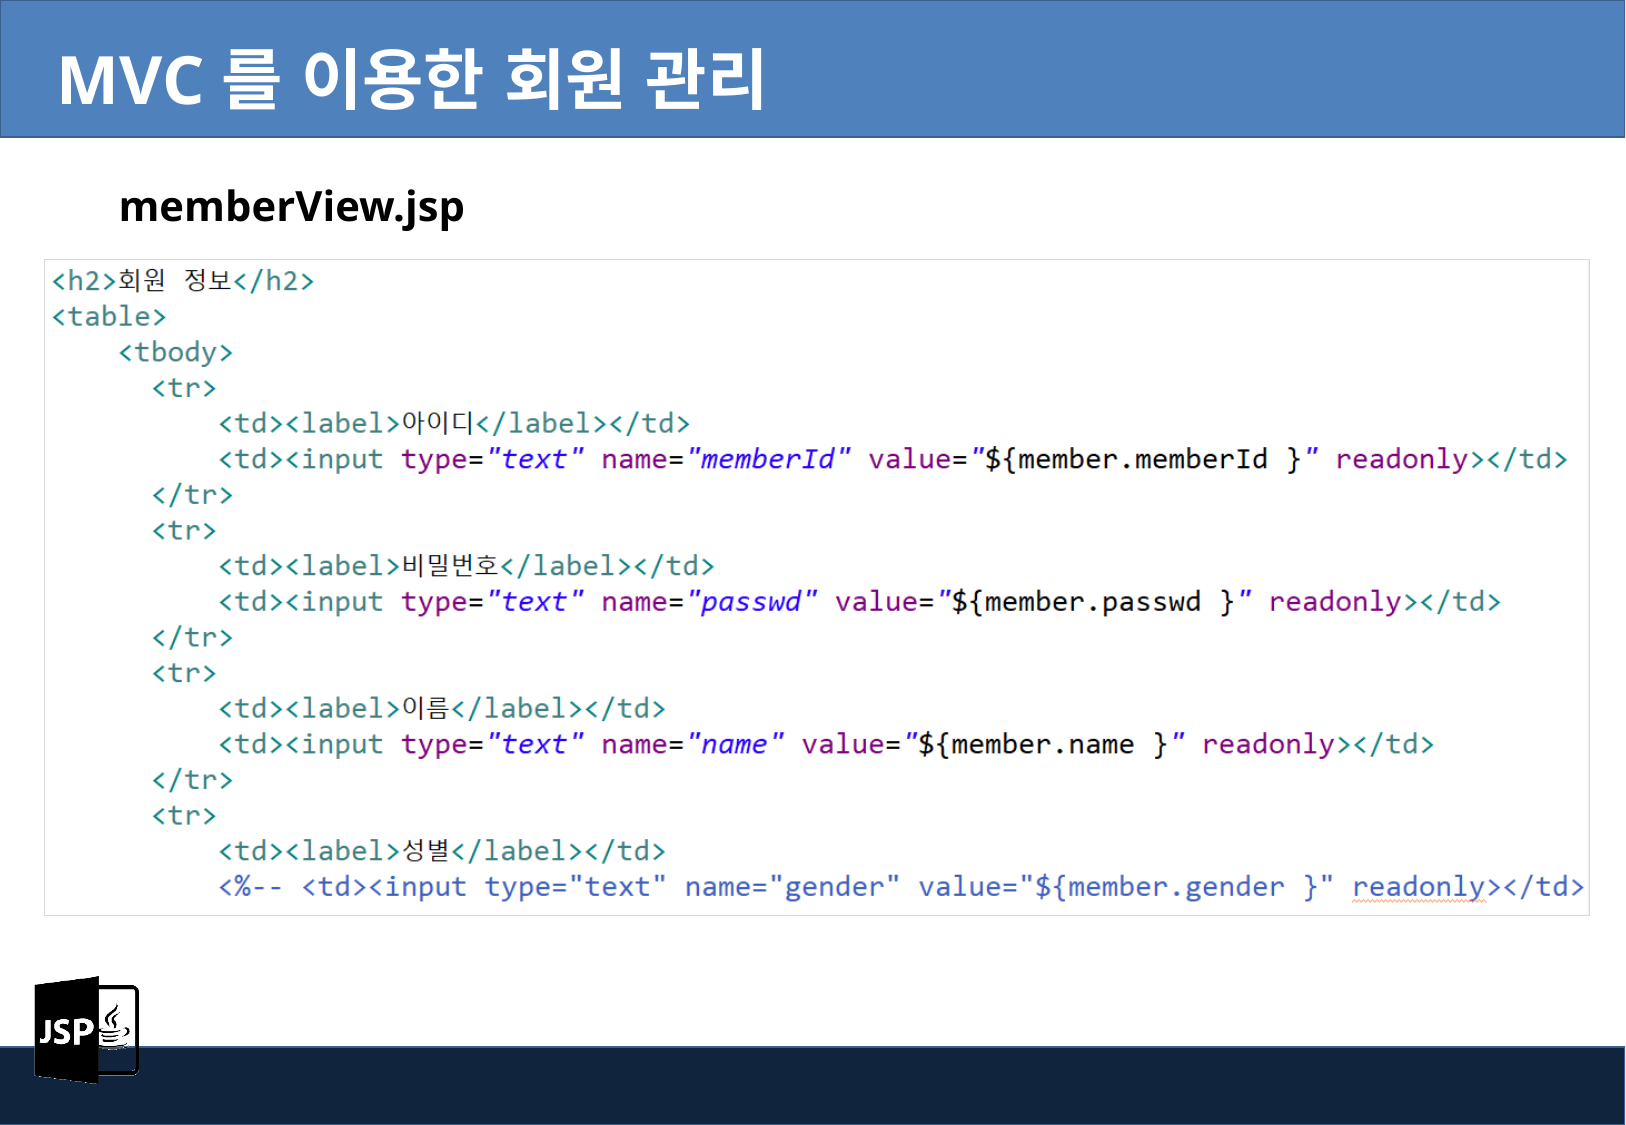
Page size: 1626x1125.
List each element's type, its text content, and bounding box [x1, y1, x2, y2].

text_box MVC를 이용한 회원 관리 [24, 7, 859, 148]
text_box memberView.jsp [103, 172, 671, 238]
picture [32, 976, 141, 1084]
text_box [0, 0, 834, 138]
picture [44, 259, 1590, 916]
